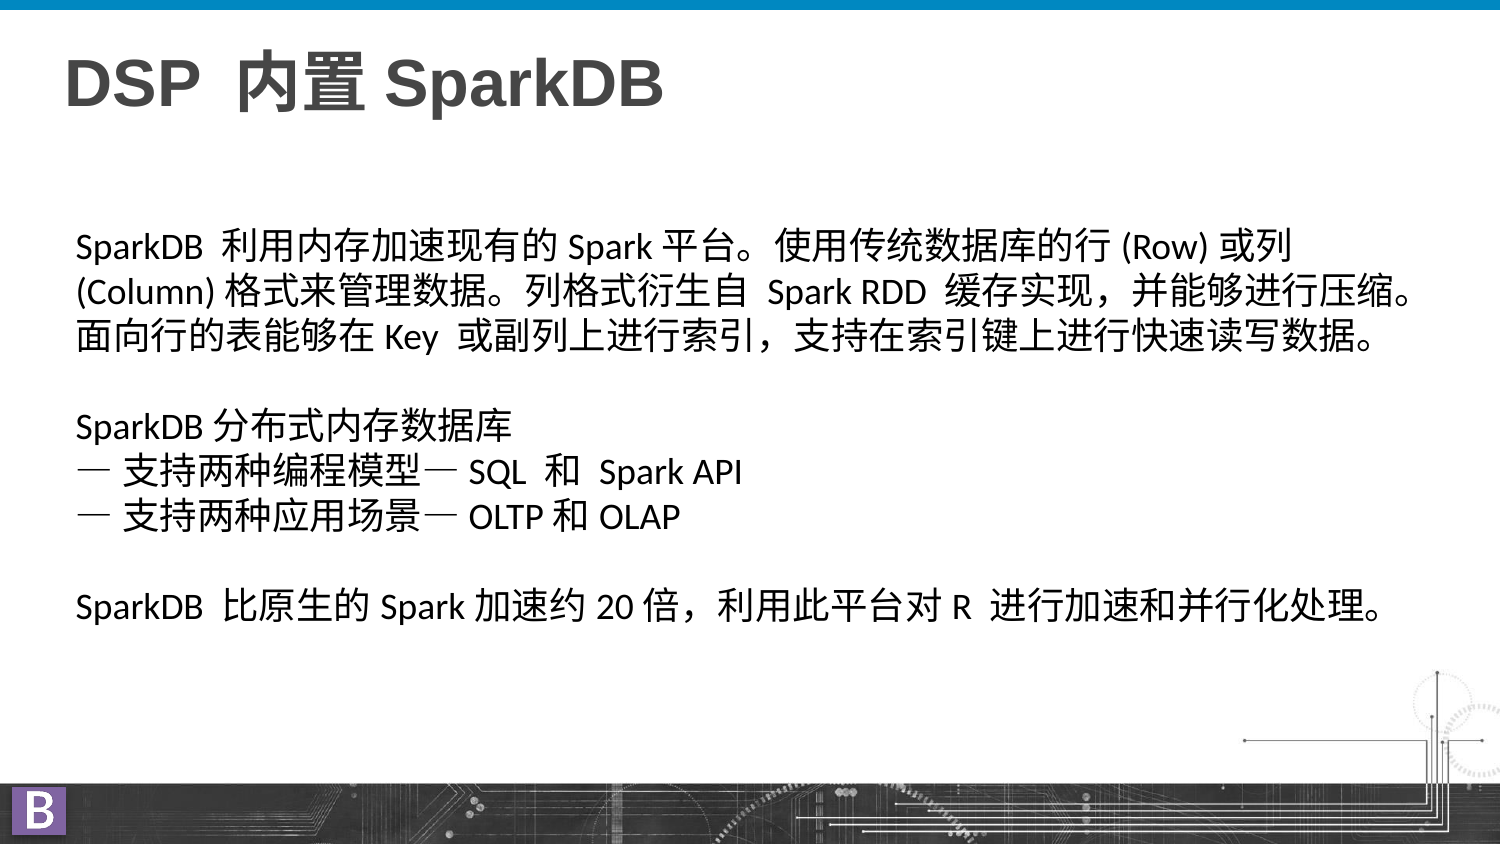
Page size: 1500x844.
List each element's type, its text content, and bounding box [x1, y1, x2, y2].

picture [0, 11, 1500, 844]
list SparkDB 利用内存加速现有的Spark平台。使用传统数据库的行(Row)或列(Column)格式来管理数据。列格式衍生自 Spark RDD 缓存实现，并能够进行压缩。面向行的表能够在Key 或副列上进行索引，支持在索引键上进行快速读写数据。 SparkDB分布式内存数据库 —支持两种编程模型—SQL 和 Spark API —支持两种应用场景—OLTP和OLAP SparkDB 比原生的Spark加速约20倍，利用此平台对R 进行加速和并行化处理。 [75, 221, 1425, 722]
title DSP 内置SparkDB [64, 40, 1436, 121]
